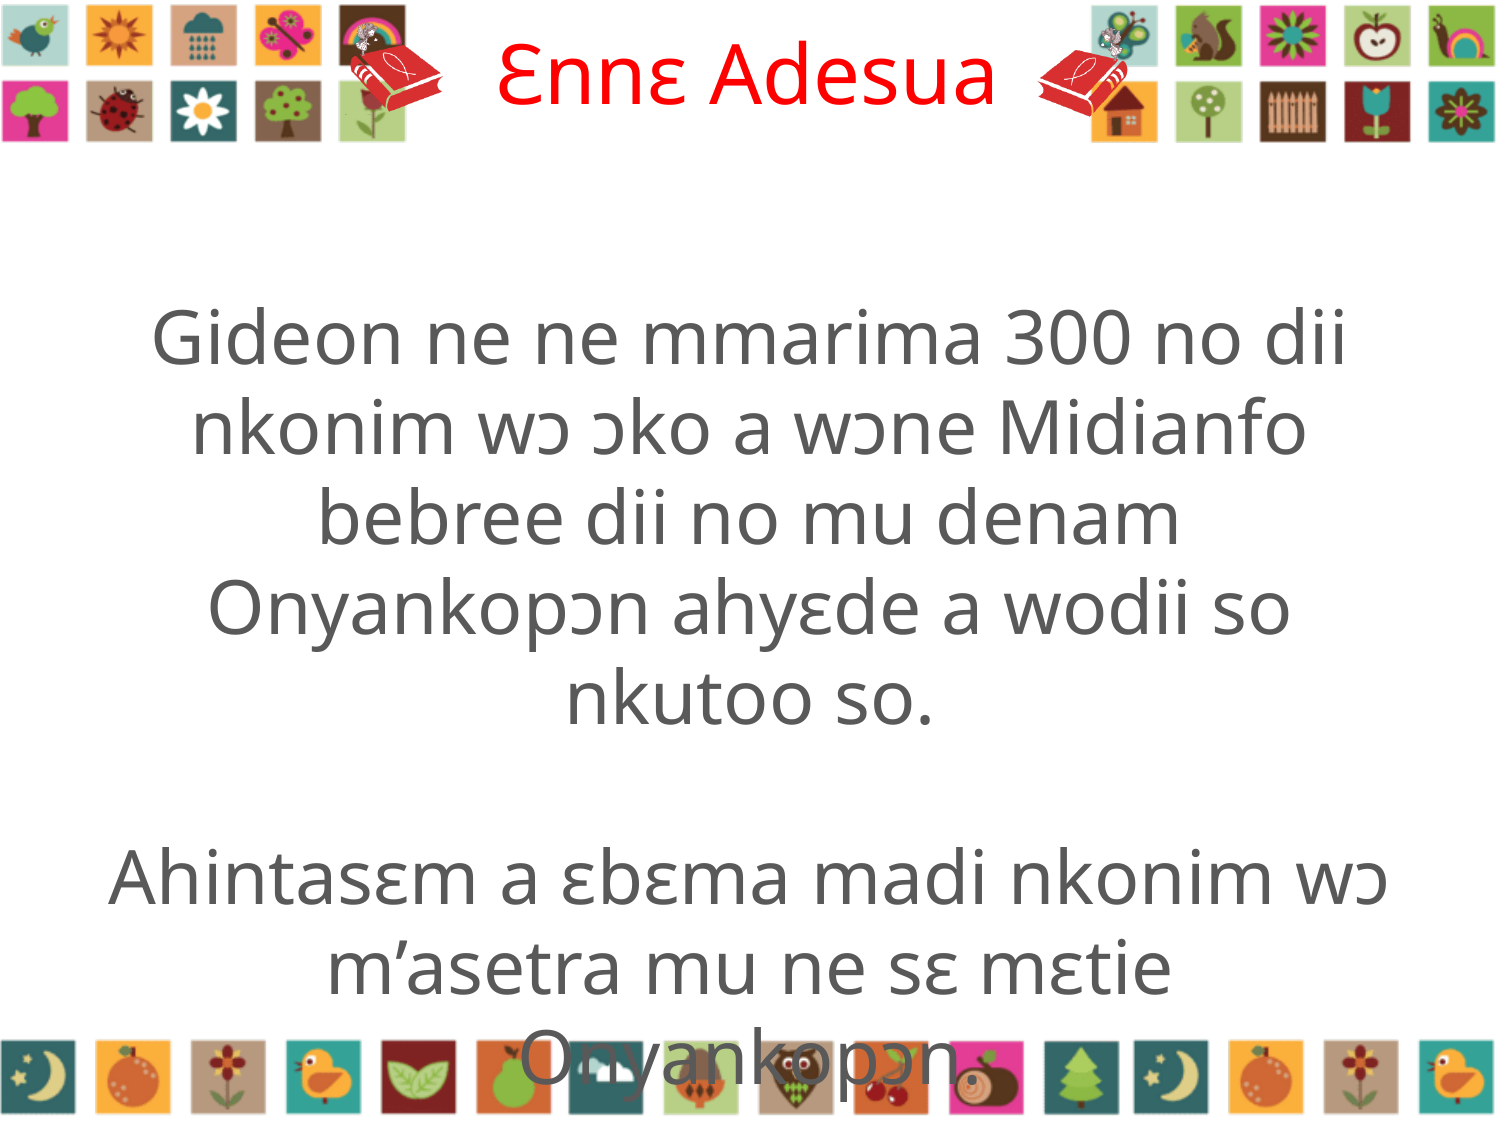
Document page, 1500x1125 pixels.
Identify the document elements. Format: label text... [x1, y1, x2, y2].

picture [1005, 3, 1500, 150]
text_box Gideon ne ne mmarima 300 no dii nkonim wɔ ɔko a wɔne Midianfo bebree dii no mu denam Onyankopɔn ahyɛde a wodii so nkutoo so. Ahintasɛm a ɛbɛma madi nkonim wɔ m’asetra mu ne sɛ mɛtie Onyankopɔn. [76, 282, 1424, 1027]
picture [0, 3, 475, 150]
text_box Ɛnnɛ Adesua [425, 13, 1077, 129]
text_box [0, 1028, 1500, 1118]
